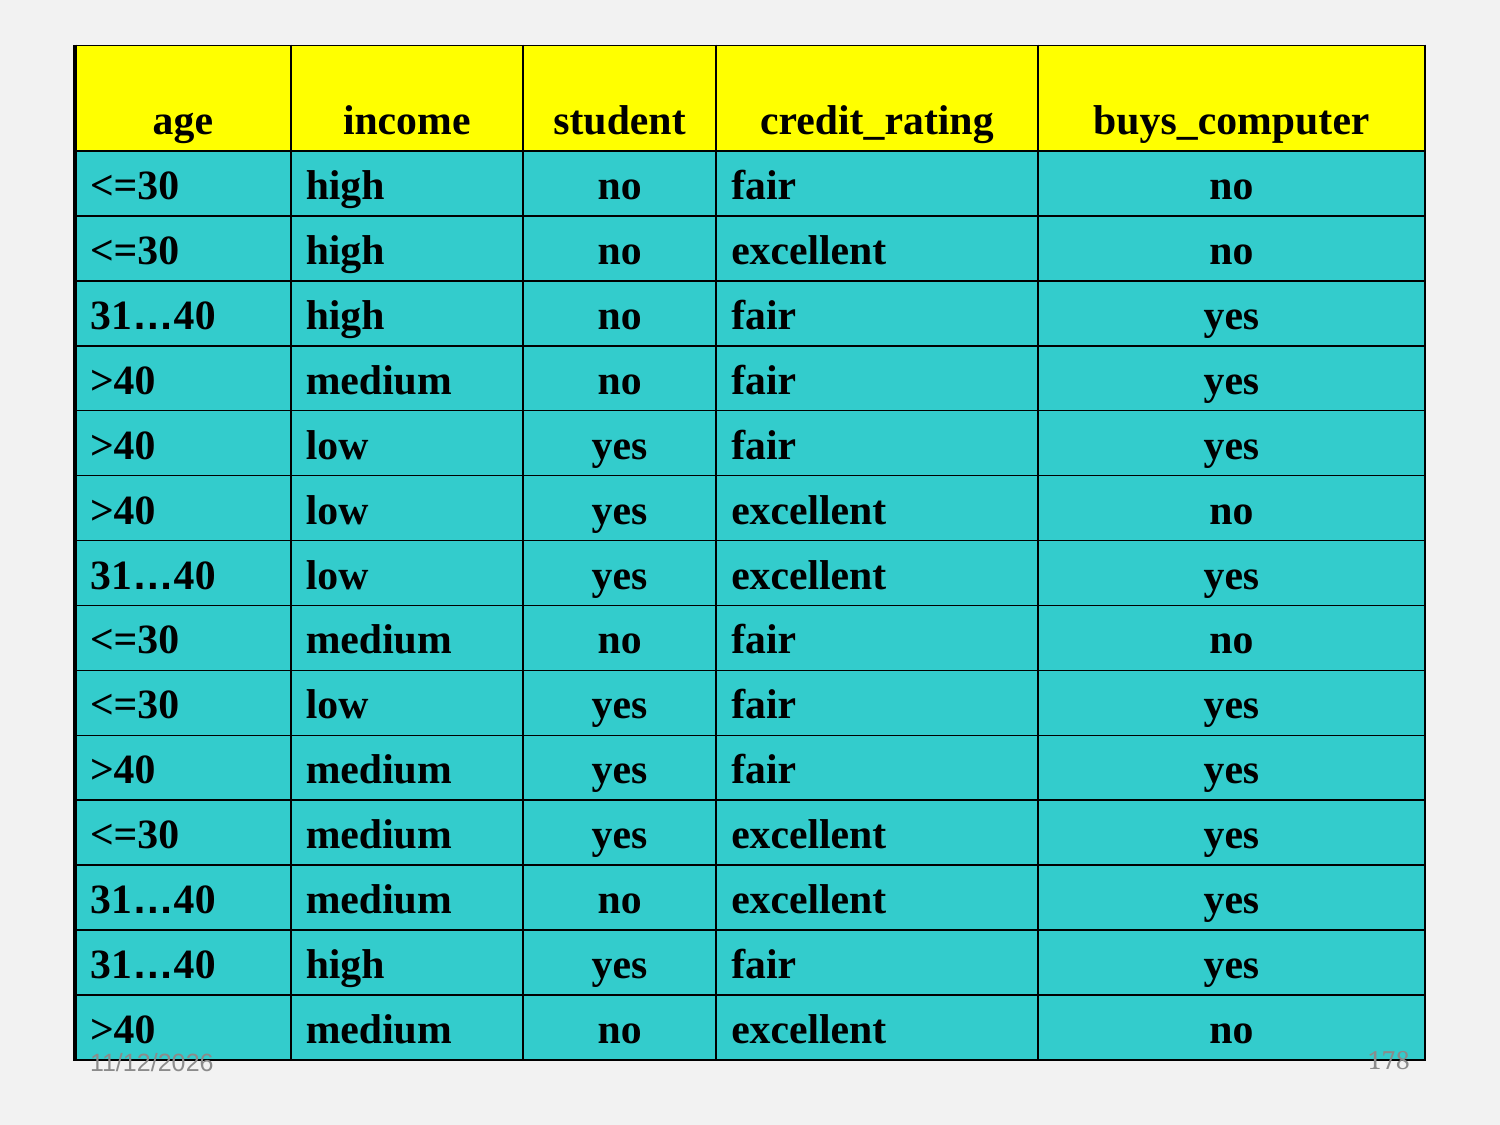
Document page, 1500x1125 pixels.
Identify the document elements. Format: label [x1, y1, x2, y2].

table_cell [1039, 996, 1424, 1059]
table_cell [77, 671, 290, 735]
table_cell [292, 671, 522, 735]
table_cell [77, 282, 290, 345]
table_cell [77, 347, 290, 410]
table_cell [292, 541, 522, 605]
table_header [524, 46, 715, 150]
table_cell [717, 541, 1037, 605]
table_cell [524, 606, 715, 670]
table_cell [1039, 282, 1424, 345]
table_cell [77, 931, 290, 994]
table_cell [524, 411, 715, 475]
slide_number [1074, 1024, 1425, 1100]
table_cell [1039, 866, 1424, 929]
table_cell [524, 866, 715, 929]
table_cell [524, 217, 715, 280]
table_cell [717, 736, 1037, 799]
table_cell [1039, 541, 1424, 605]
table_cell [77, 736, 290, 799]
table_cell [717, 671, 1037, 735]
table_cell [524, 282, 715, 345]
table_cell [292, 347, 522, 410]
table_cell [292, 476, 522, 540]
table_cell [77, 217, 290, 280]
table_cell [292, 606, 522, 670]
table_cell [77, 541, 290, 605]
table_cell [1039, 671, 1424, 735]
table_cell [717, 801, 1037, 864]
table_header [717, 46, 1037, 150]
table_cell [717, 476, 1037, 540]
table_cell [524, 476, 715, 540]
table_cell [292, 801, 522, 864]
table_cell [524, 152, 715, 215]
table_cell [1039, 476, 1424, 540]
table_cell [77, 152, 290, 215]
table_cell [717, 931, 1037, 994]
table_cell [292, 996, 522, 1059]
table_cell [524, 347, 715, 410]
table_cell [717, 866, 1037, 929]
table_cell [1039, 606, 1424, 670]
table_cell [524, 541, 715, 605]
table_header [292, 46, 522, 150]
table_cell [292, 217, 522, 280]
table_cell [1039, 801, 1424, 864]
table_cell [292, 282, 522, 345]
table_cell [524, 996, 715, 1059]
table_cell [717, 282, 1037, 345]
table_cell [292, 736, 522, 799]
table_cell [292, 411, 522, 475]
table_cell [77, 801, 290, 864]
table_cell [717, 347, 1037, 410]
table_cell [77, 606, 290, 670]
table_cell [524, 736, 715, 799]
table_cell [292, 866, 522, 929]
table_cell [524, 671, 715, 735]
table_header [1039, 46, 1424, 150]
table_cell [77, 996, 290, 1024]
table_cell [717, 996, 1037, 1059]
table_cell [524, 801, 715, 864]
table_header [77, 46, 290, 150]
table_cell [1039, 411, 1424, 475]
slide_number [75, 1024, 425, 1100]
table_cell [717, 217, 1037, 280]
table_cell [717, 152, 1037, 215]
table_cell [77, 476, 290, 540]
table_cell [1039, 736, 1424, 799]
table_cell [1039, 347, 1424, 410]
table_cell [717, 411, 1037, 475]
table_cell [1039, 217, 1424, 280]
table_cell [292, 931, 522, 994]
table_cell [77, 411, 290, 475]
table_cell [524, 931, 715, 994]
table_cell [1039, 152, 1424, 215]
table_cell [717, 606, 1037, 670]
table_cell [77, 866, 290, 929]
table_cell [292, 152, 522, 215]
table_cell [1039, 931, 1424, 994]
